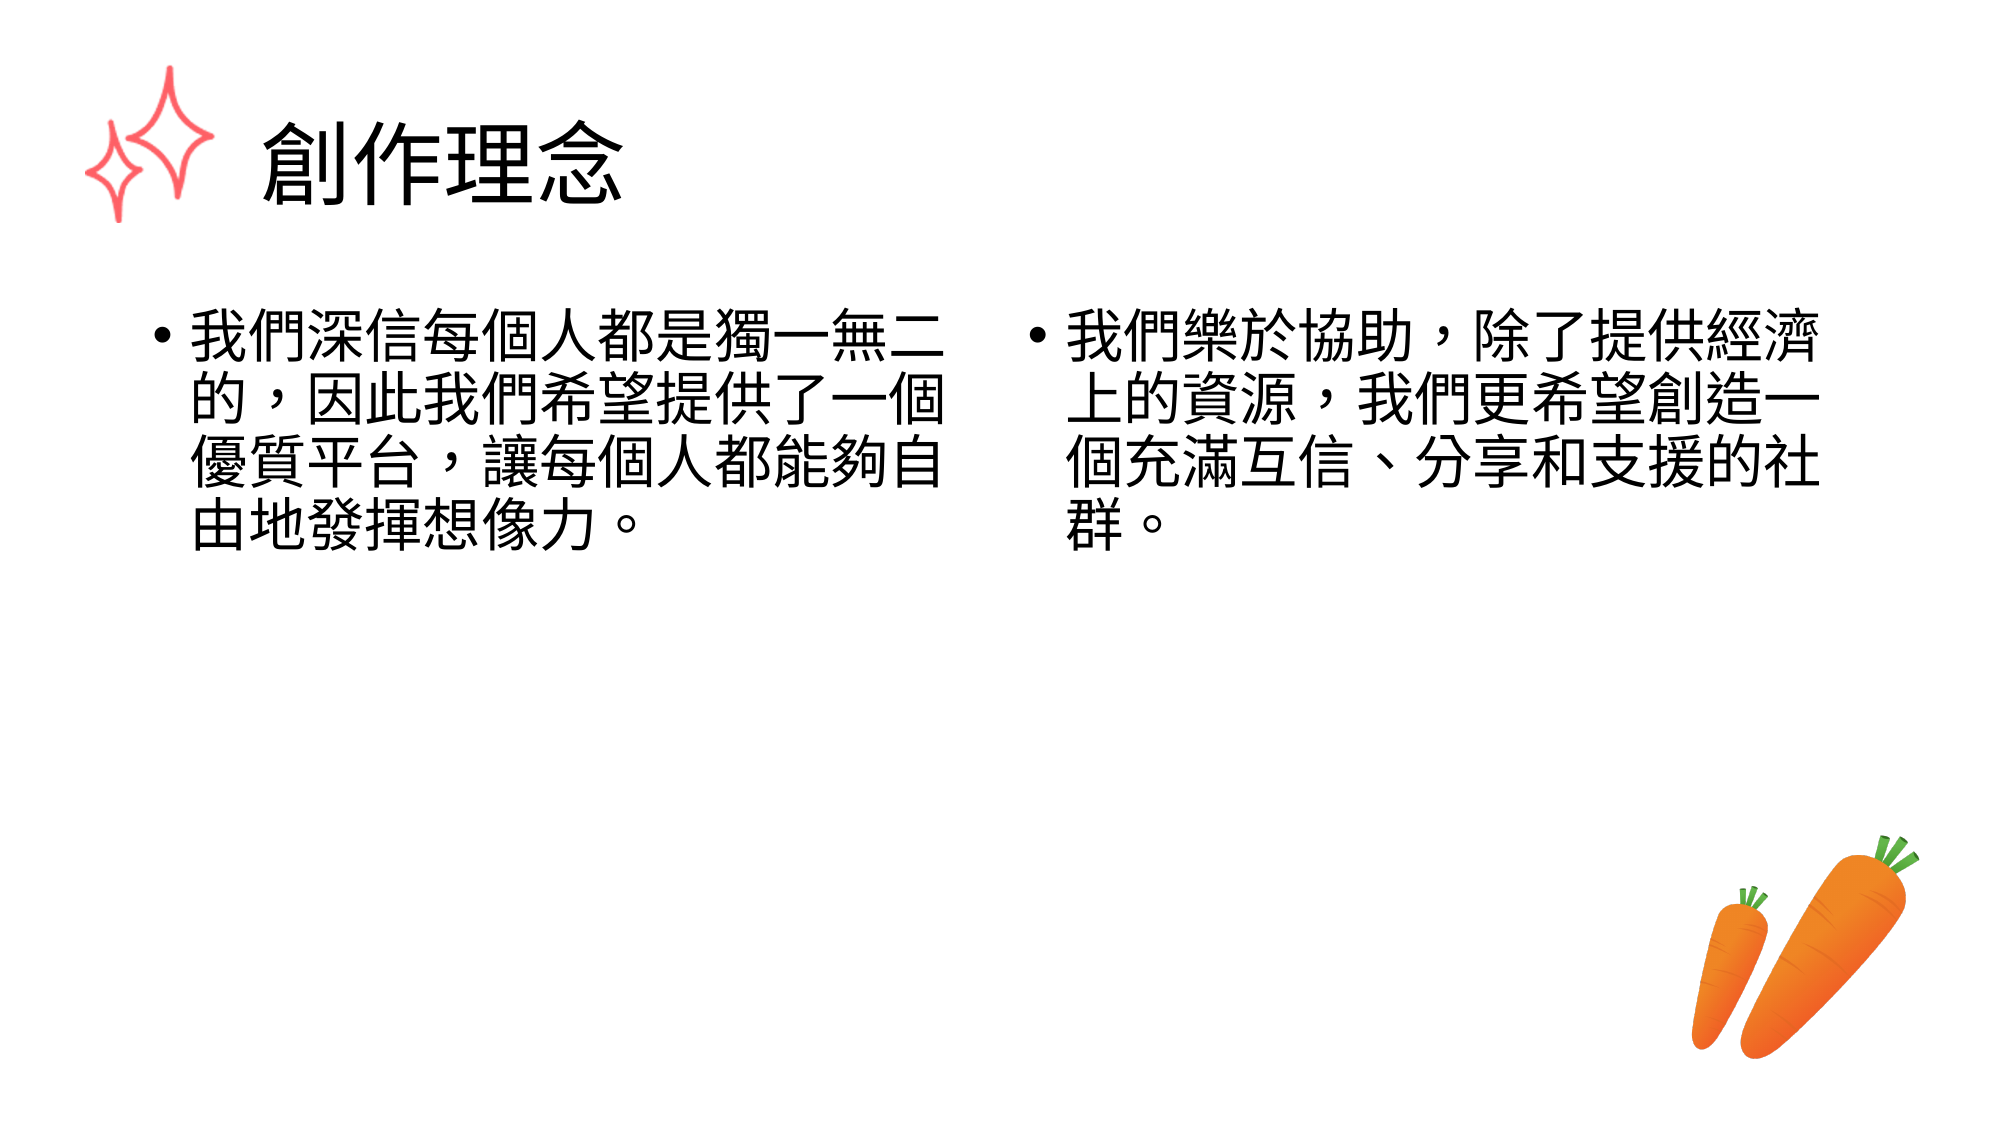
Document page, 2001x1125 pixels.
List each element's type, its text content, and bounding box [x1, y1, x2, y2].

picture [1674, 815, 1940, 1082]
list 我們深信每個人都是獨一無二的，因此我們希望提供了一個優質平台，讓每個人都能夠自由地發揮想像力。 [137, 299, 988, 1014]
title 創作理念 [244, 59, 1863, 278]
picture [85, 59, 230, 223]
list 我們樂於協助，除了提供經濟上的資源，我們更希望創造一個充滿互信、分享和支援的社群。 [1012, 299, 1863, 1014]
